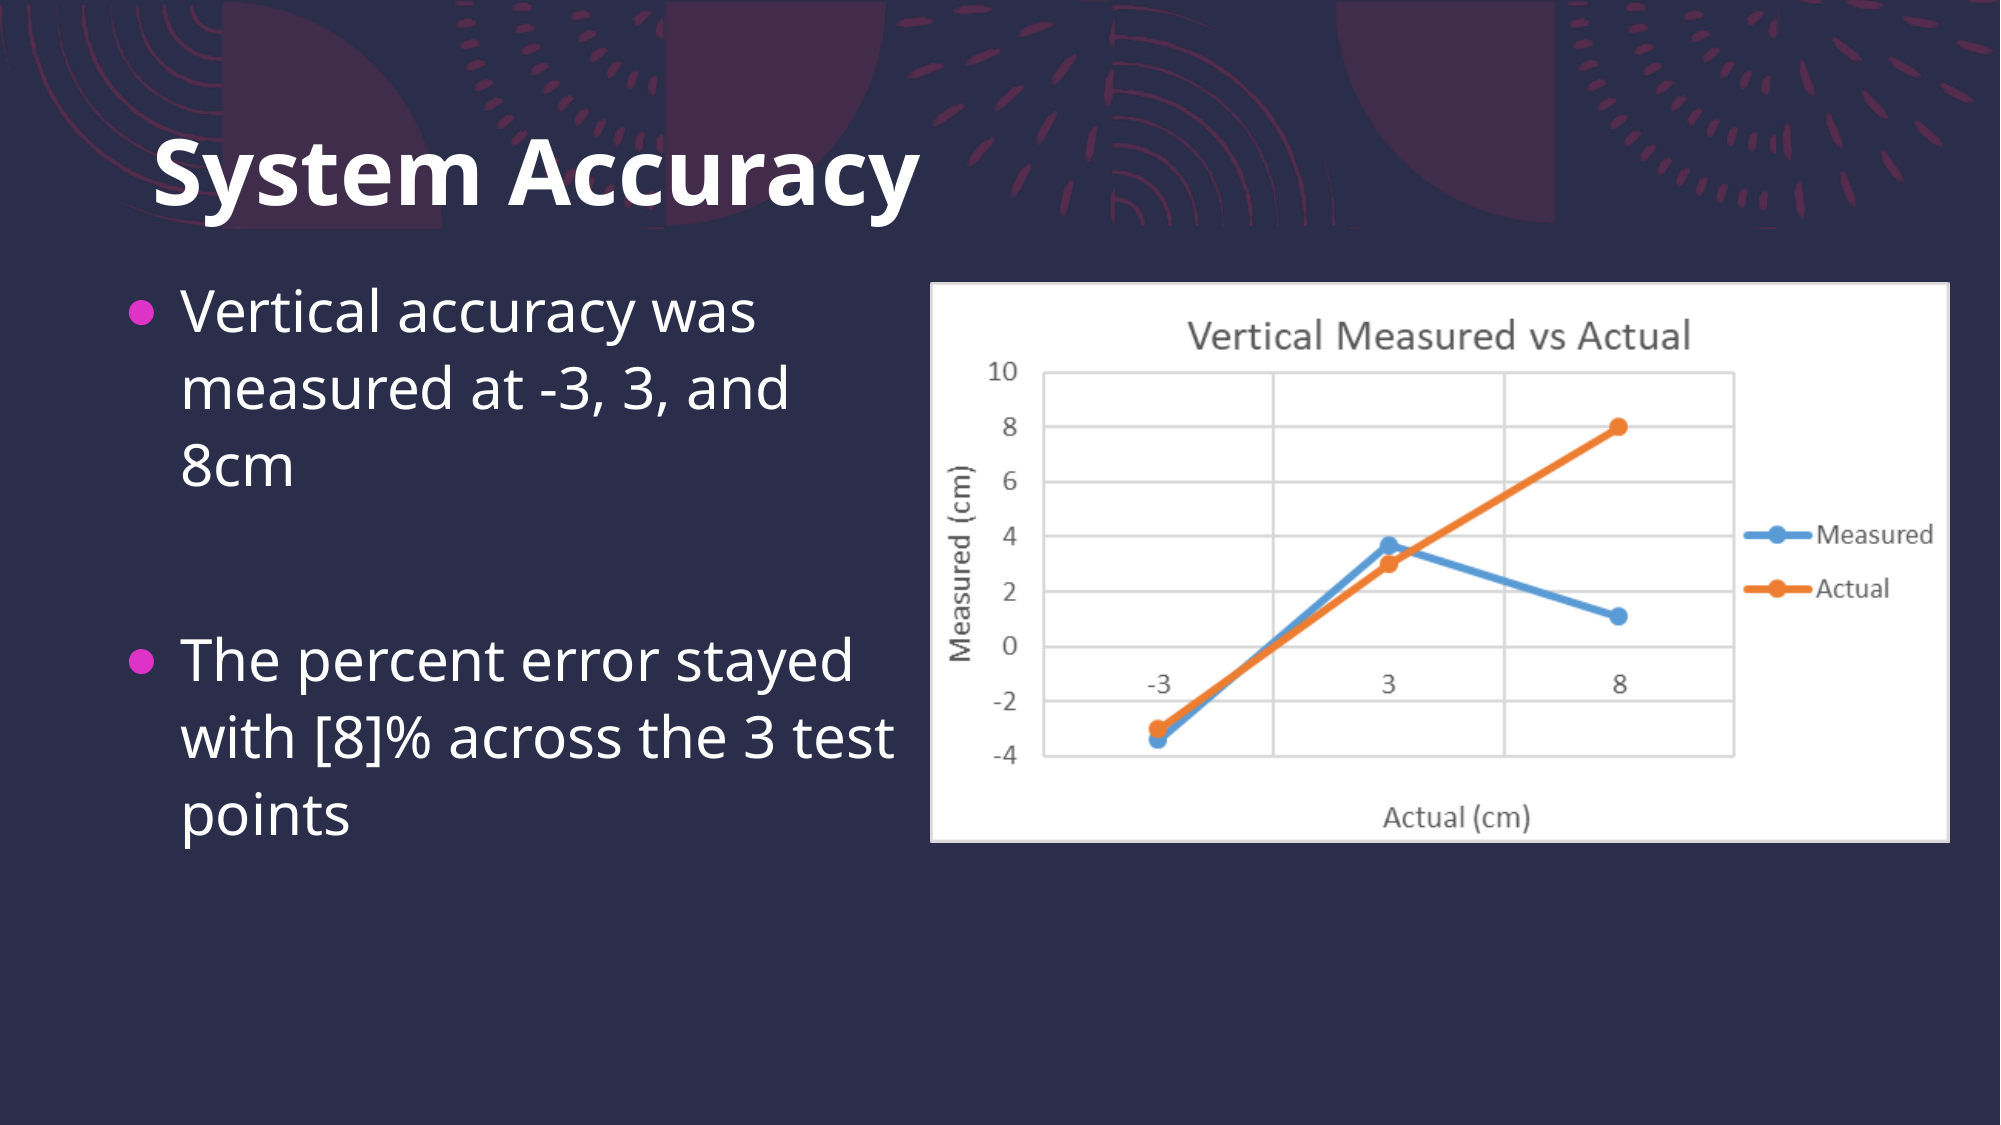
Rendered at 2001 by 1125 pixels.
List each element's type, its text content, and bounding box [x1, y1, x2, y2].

picture [930, 281, 1951, 843]
list Vertical accuracy was measured at -3, 3, and 8cm The percent error stayed with [8]% across the 3 test points [90, 259, 931, 1095]
title System Accuracy [137, 60, 1863, 278]
